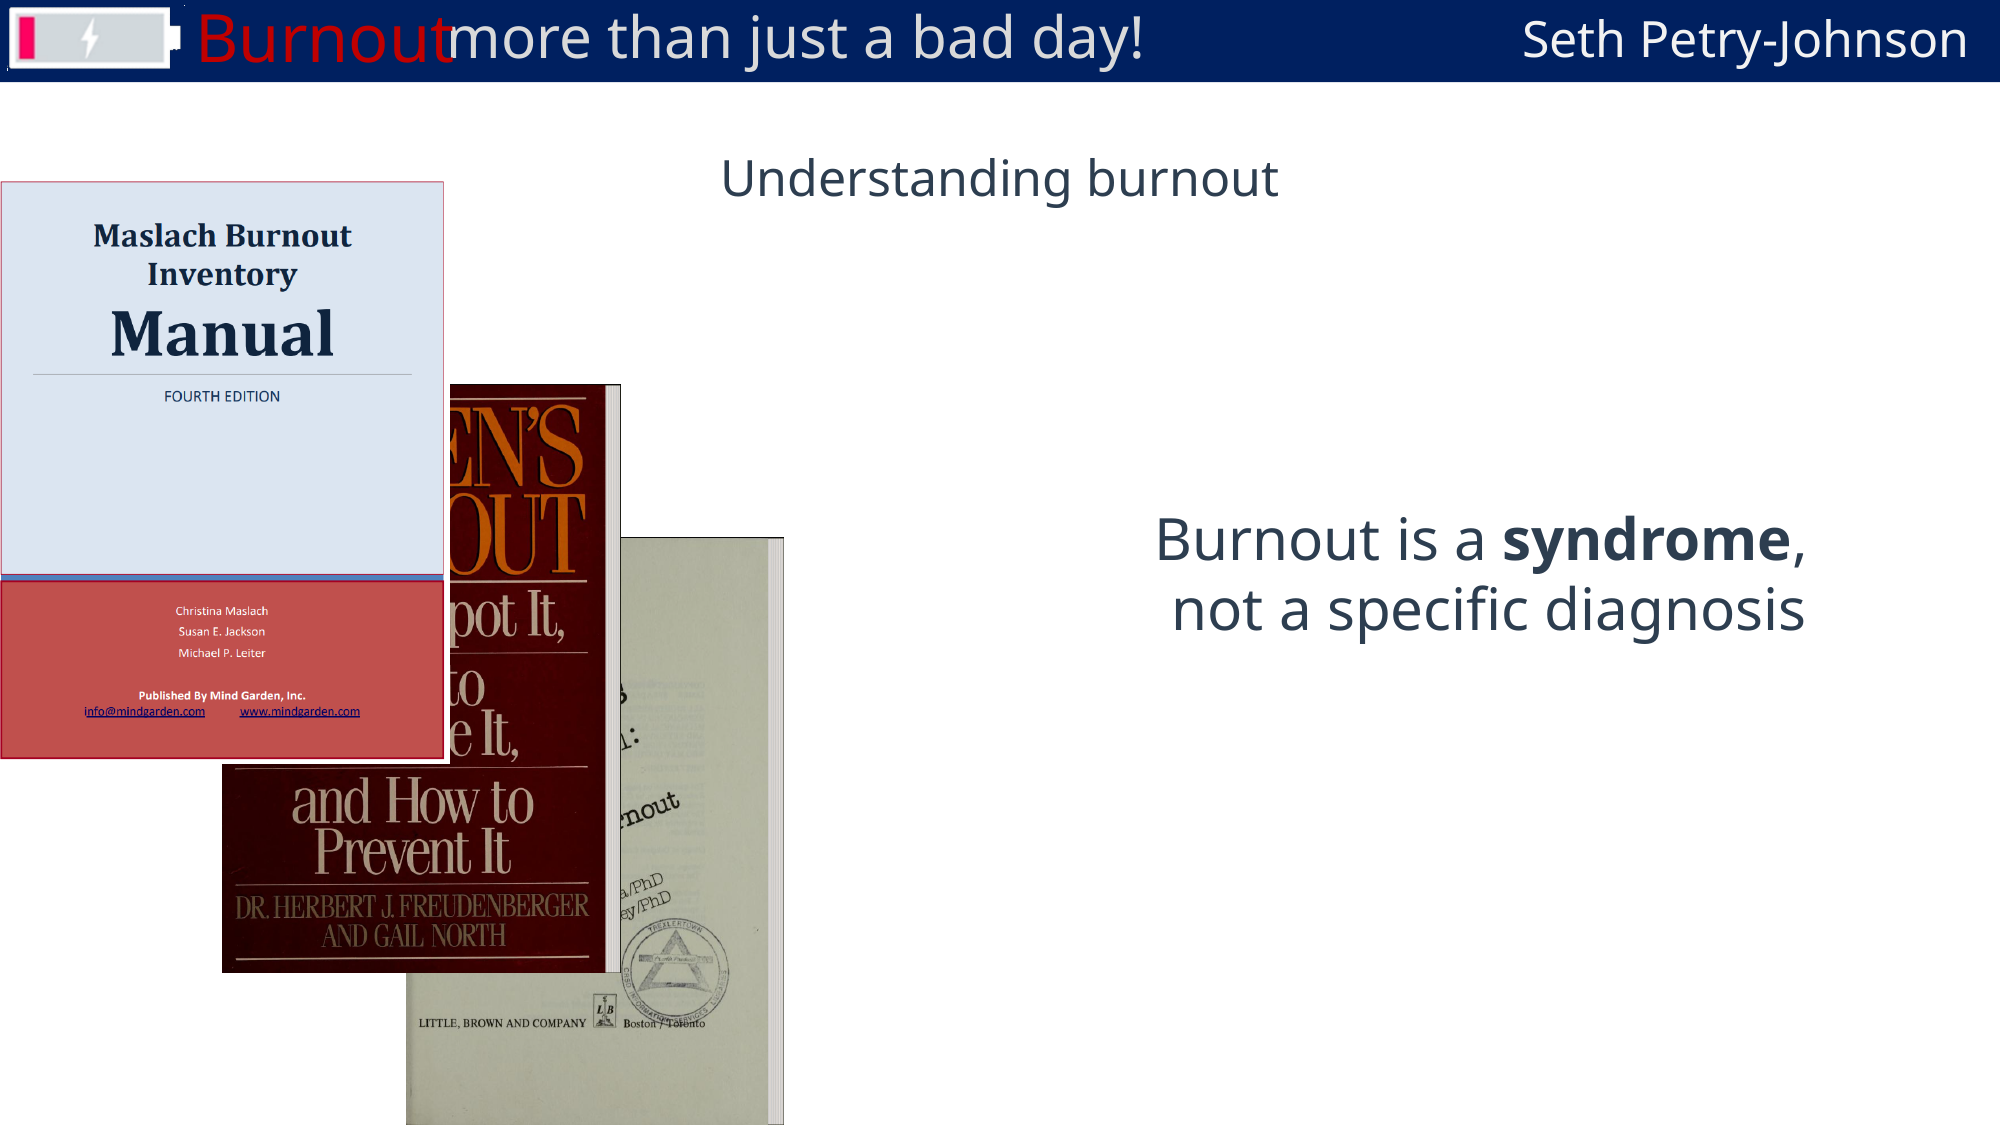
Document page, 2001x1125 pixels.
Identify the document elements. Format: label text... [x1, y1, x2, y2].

text_box Burnout is a syndrome, not a specific diagnosis [1140, 494, 1839, 649]
picture [7, 5, 185, 71]
text_box Seth Petry-Johnson [1296, 0, 2000, 75]
text_box Burnout [0, 0, 825, 83]
text_box more than just a bad day! [825, 0, 1296, 78]
text_box Understanding burnout [699, 138, 1300, 214]
text_box [825, 75, 2000, 83]
picture [0, 176, 784, 1125]
